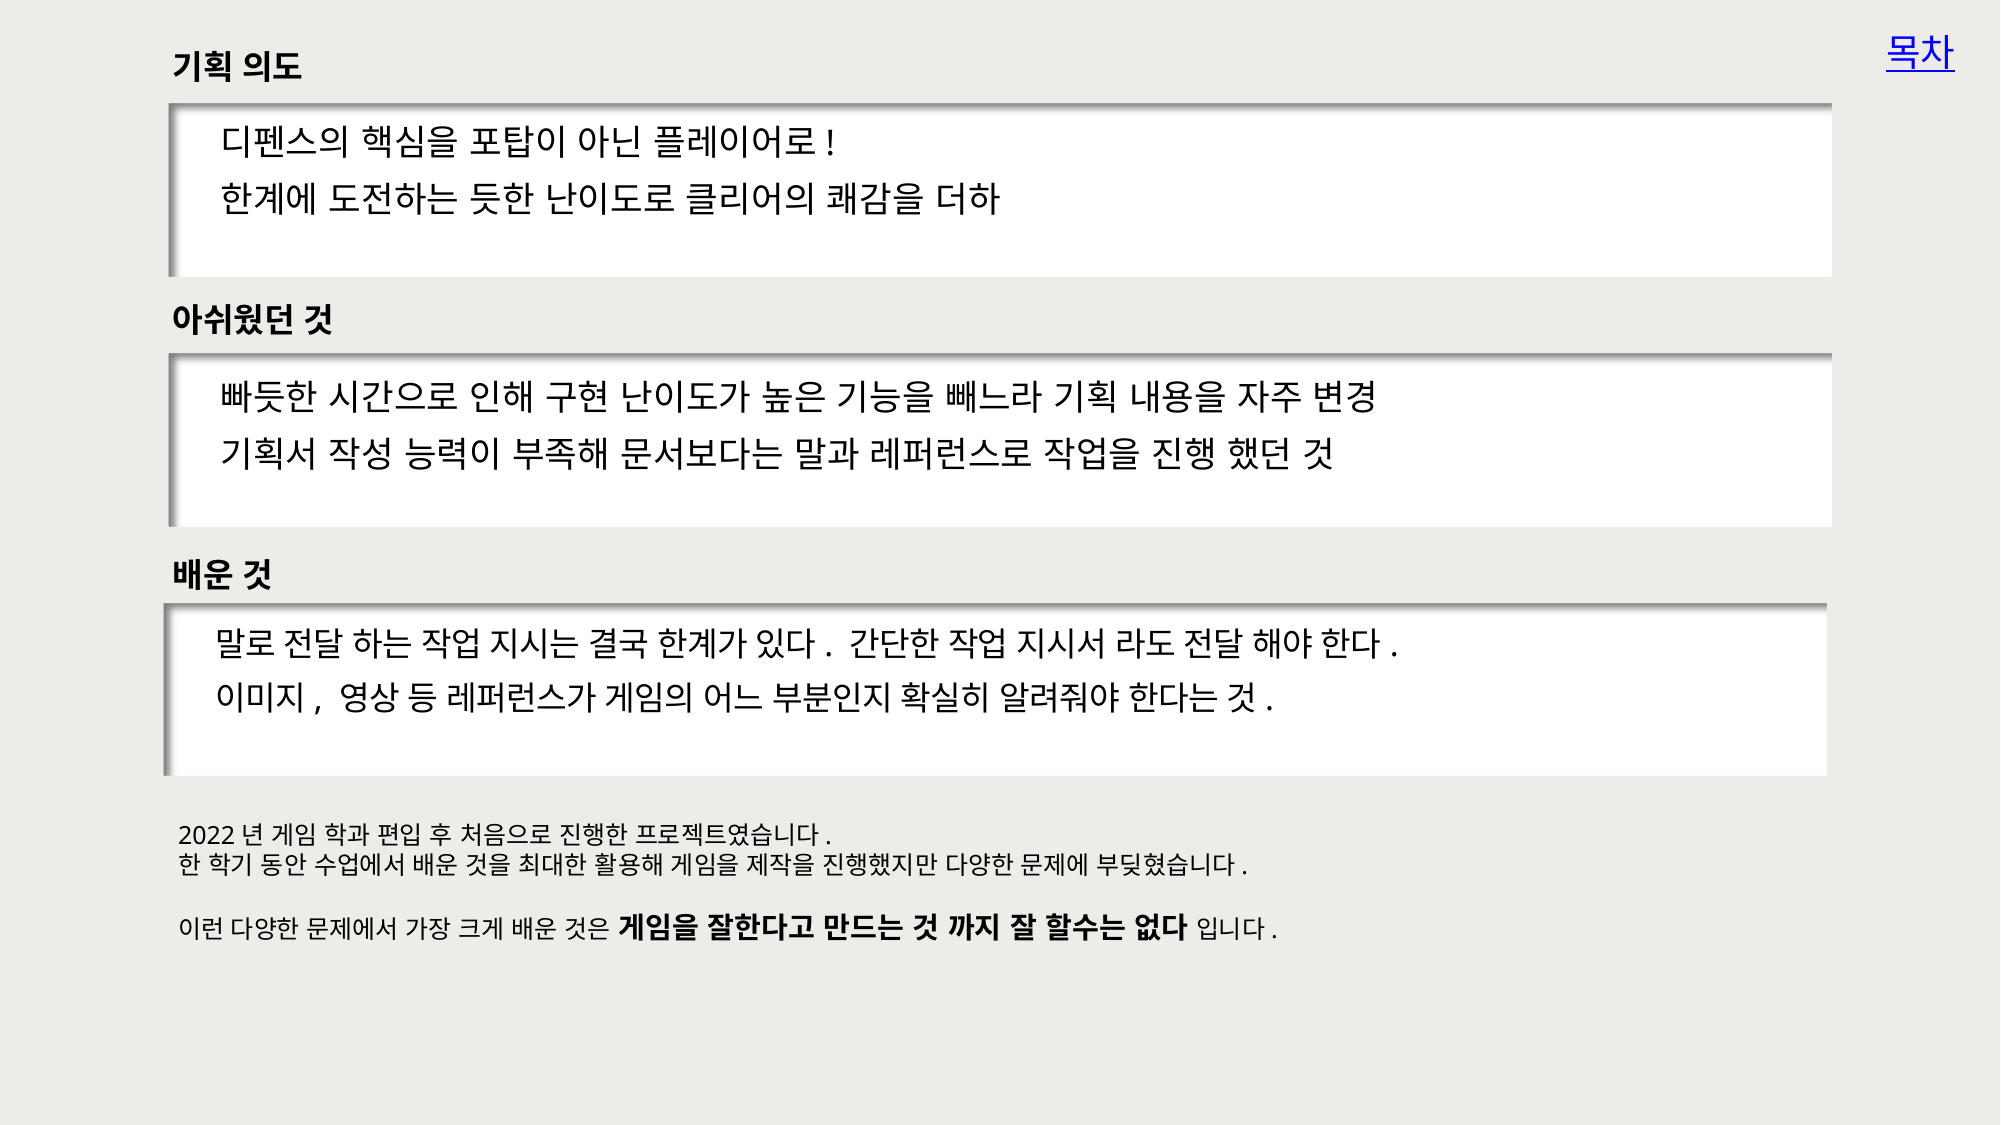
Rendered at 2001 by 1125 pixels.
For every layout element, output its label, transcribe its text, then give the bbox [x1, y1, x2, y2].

title 기획 의도 [168, 43, 575, 103]
text_box 목차 [1871, 21, 1979, 91]
picture [168, 103, 1832, 277]
text_box 배운 것 [168, 552, 575, 595]
text_box 2022년 게임 학과 편입 후 처음으로 진행한 프로젝트였습니다. 한 학기 동안 수업에서 배운 것을 최대한 활용해 게임을 제작을 진행했지만 다양한 문제에 부딪혔습니다. 이런 다양한 문제에서 가장 크게 배운 것은 게임을 잘한다고 만드는 것 까지 잘 할수는 없다 입니다. [163, 812, 1827, 1012]
text_box 아쉬웠던 것 [168, 297, 575, 340]
picture [163, 603, 1827, 777]
text_box [166, 785, 1833, 1114]
picture [168, 353, 1832, 527]
